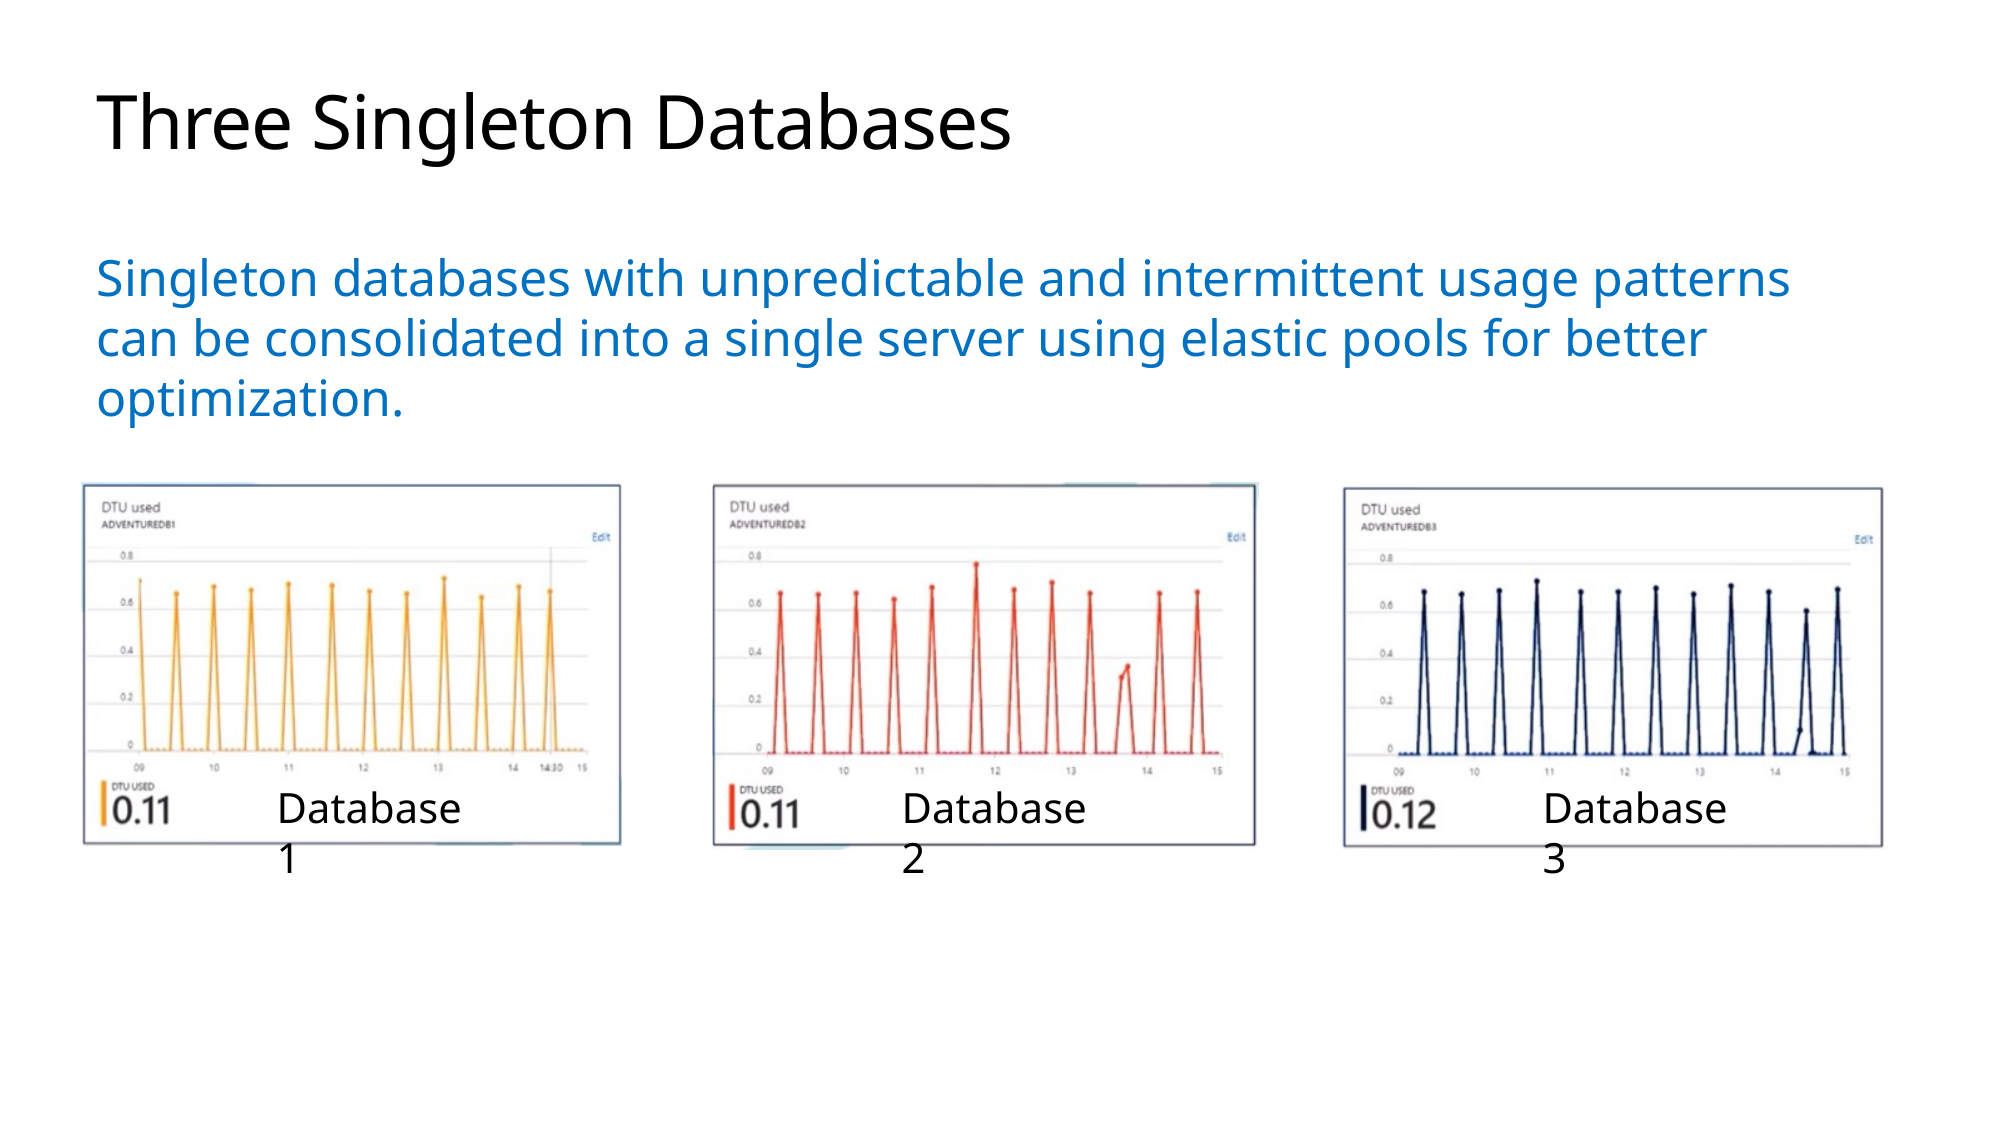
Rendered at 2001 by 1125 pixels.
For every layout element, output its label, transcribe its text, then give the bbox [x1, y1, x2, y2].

picture [711, 482, 1259, 850]
text_box Database 2 [901, 850, 1121, 883]
text_box Database 1 [276, 846, 496, 883]
text_box Database 3 [1542, 850, 1761, 883]
text_box Singleton databases with unpredictable and intermittent usage patterns can be consolidated into a single server using elastic pools for better optimization. [81, 238, 1889, 434]
picture [1339, 485, 1890, 850]
picture [81, 482, 623, 846]
title Three Singleton Databases [96, 75, 1904, 166]
